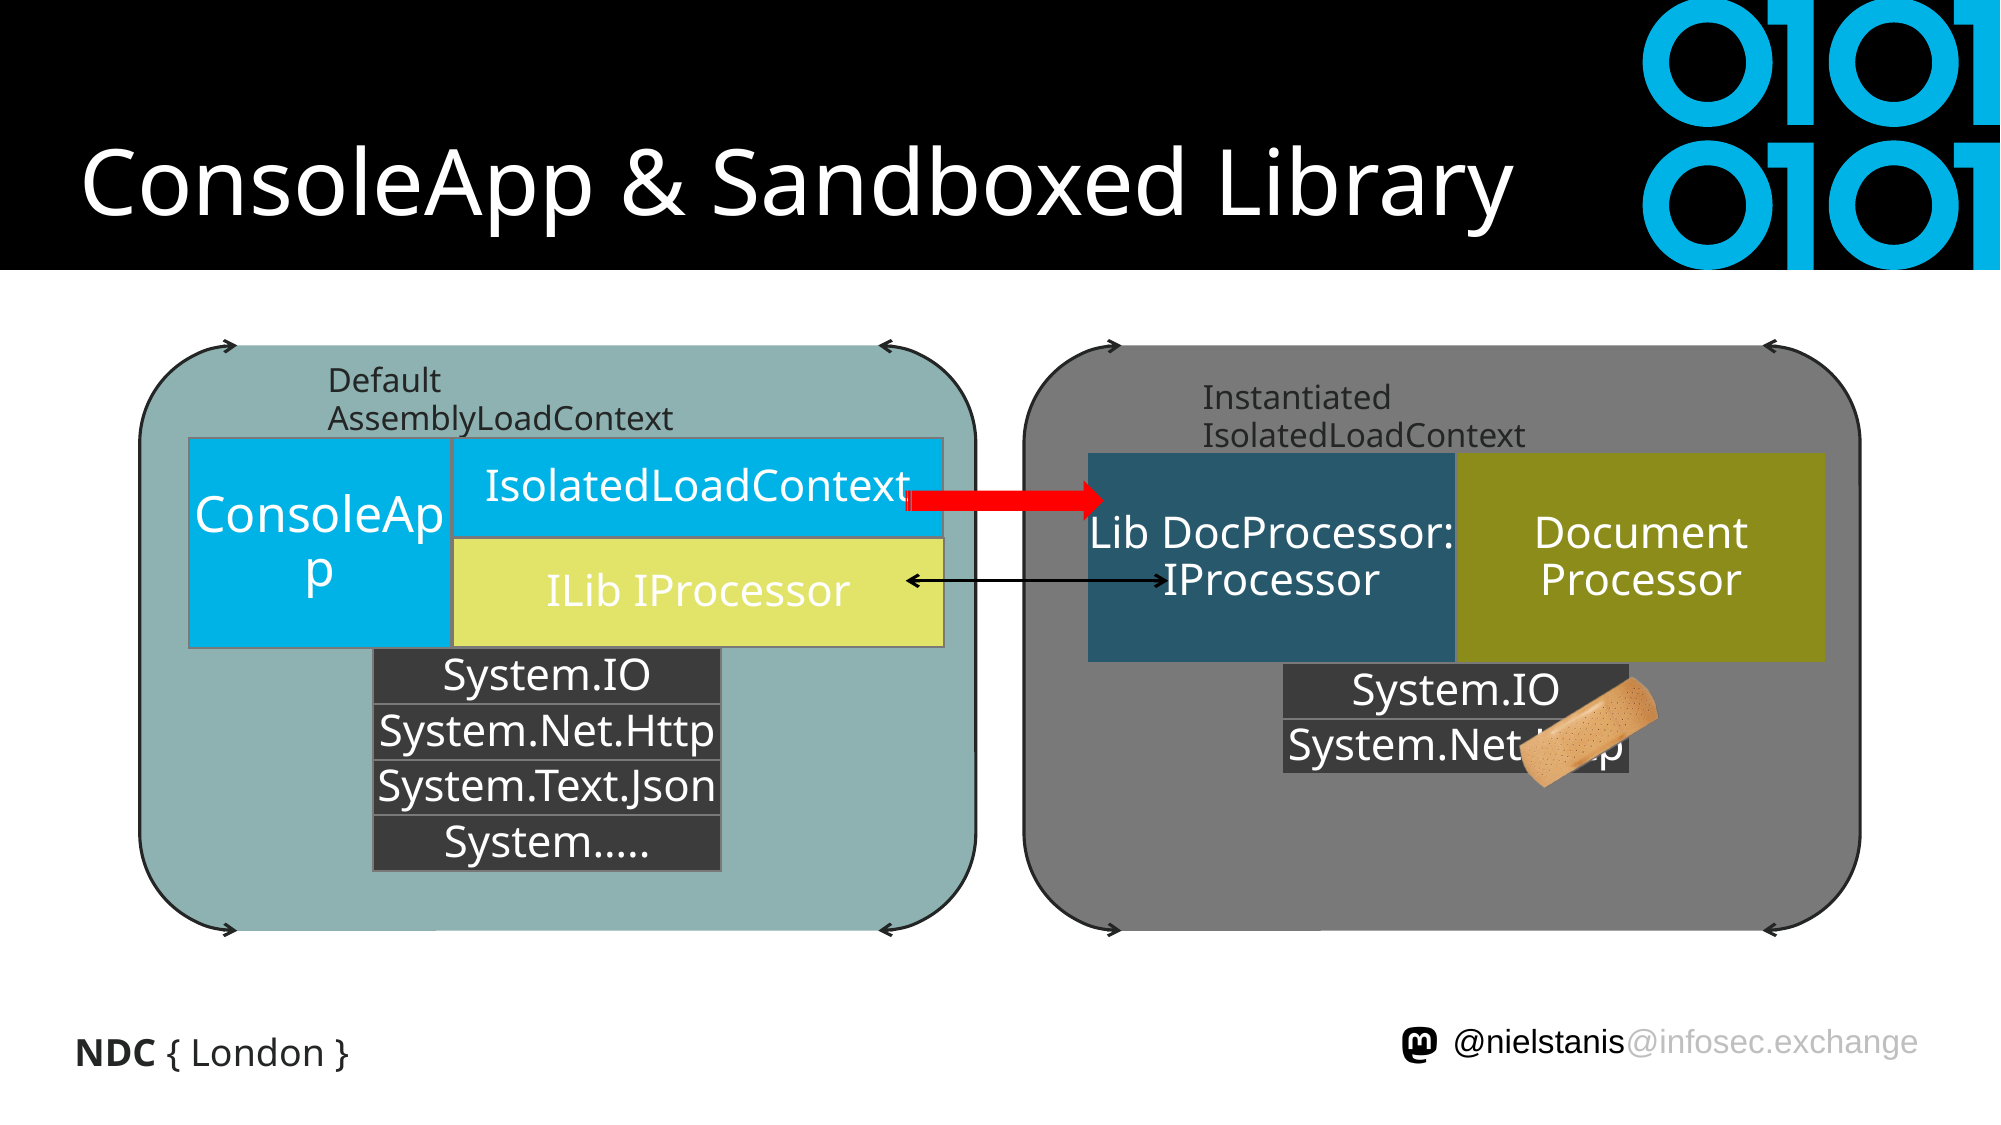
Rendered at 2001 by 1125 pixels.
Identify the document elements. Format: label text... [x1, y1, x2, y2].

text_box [372, 648, 722, 872]
text_box ConsoleApp [188, 437, 451, 649]
picture [1401, 1024, 1438, 1066]
text_box [908, 480, 1104, 521]
text_box [139, 339, 976, 937]
text_box Instantiated IsolatedLoadContext [1188, 396, 1725, 437]
text_box [1023, 339, 1861, 937]
text_box ILib IProcessor [452, 537, 945, 648]
text_box Default AssemblyLoadContext [312, 380, 803, 421]
title ConsoleApp & Sandboxed Library [59, 33, 1614, 235]
text_box IsolatedLoadContext [452, 437, 944, 537]
picture [1511, 625, 1695, 838]
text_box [1282, 662, 1506, 775]
text_box Document Processor [1456, 452, 1826, 663]
text_box Lib DocProcessor: IProcessor [1087, 452, 1456, 663]
